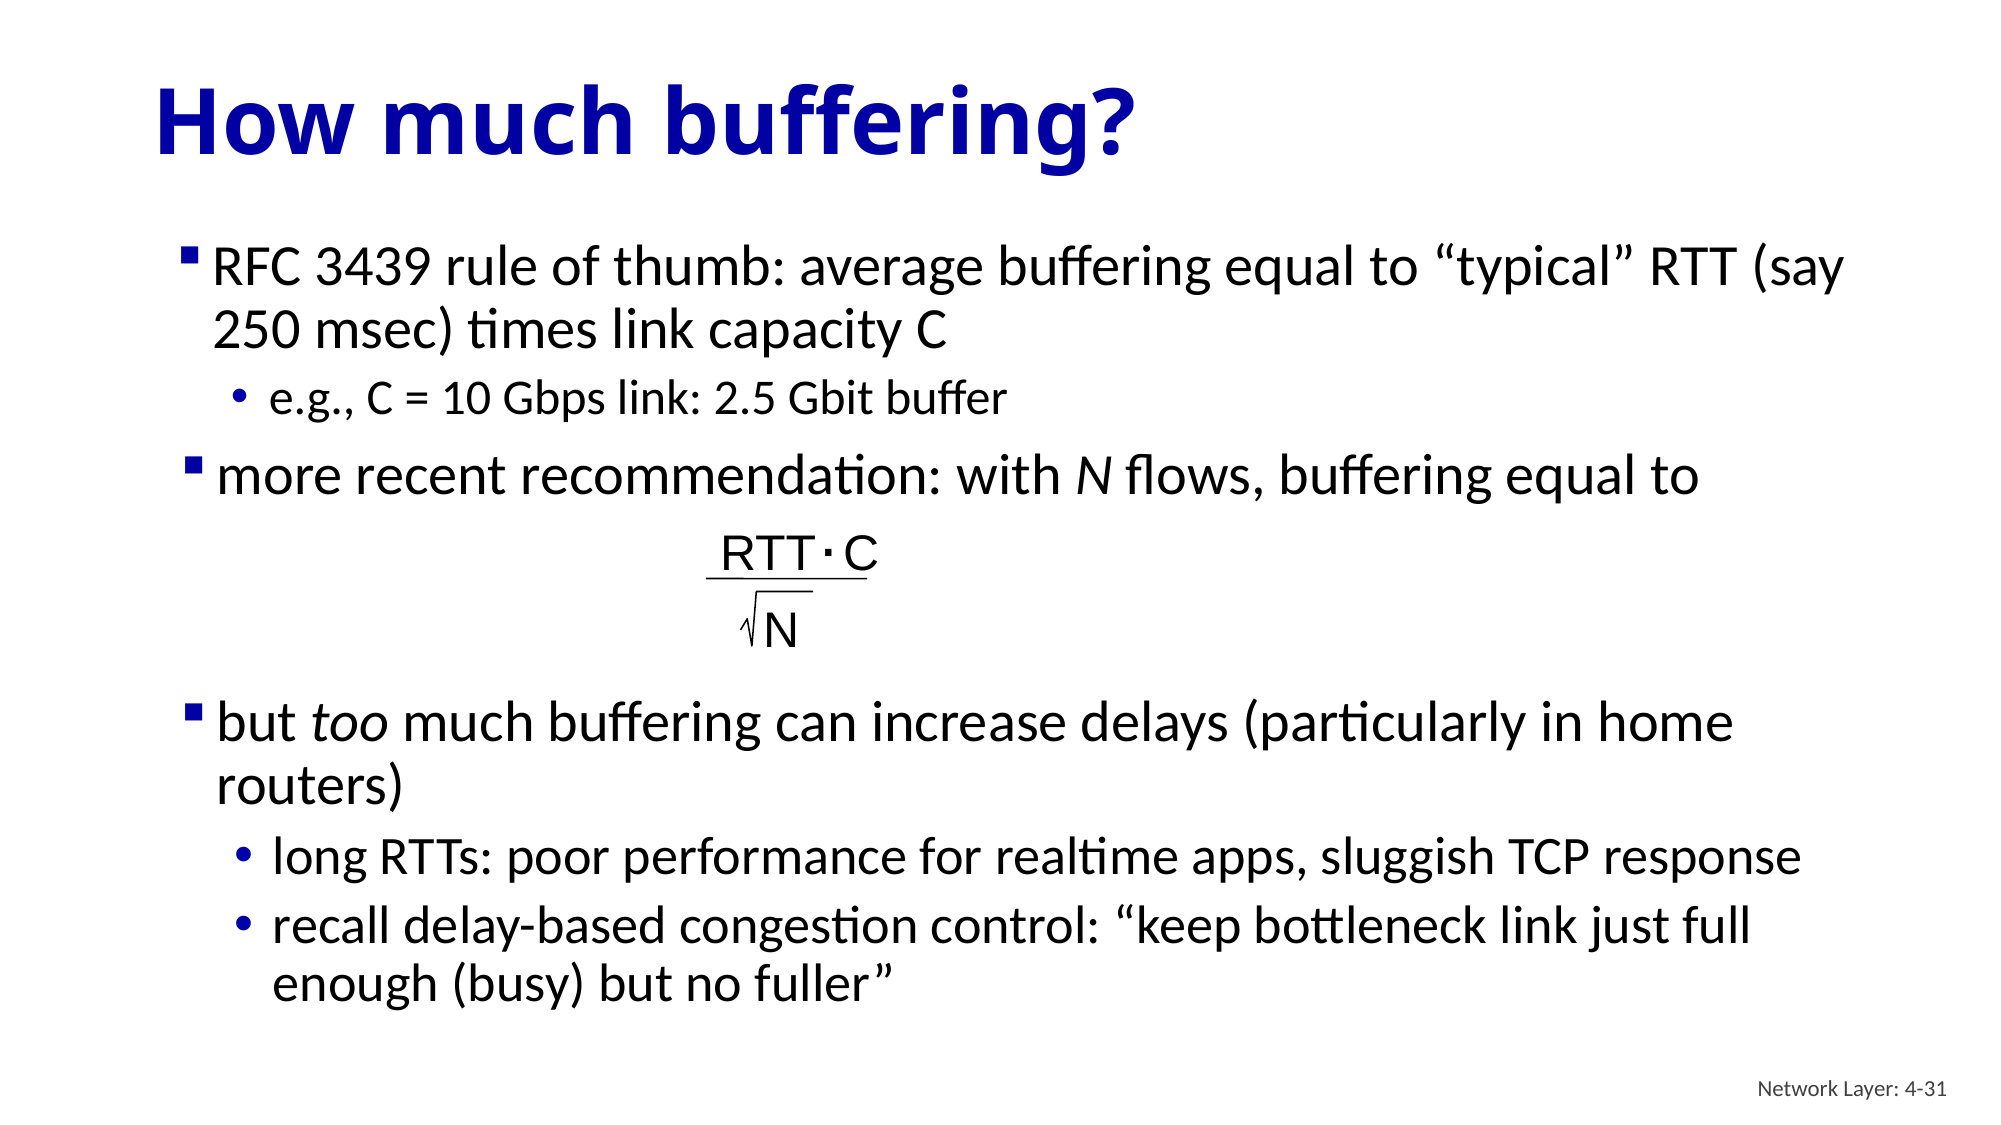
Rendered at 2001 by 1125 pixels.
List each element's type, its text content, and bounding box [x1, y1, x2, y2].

slide_number Network Layer: 4-31 [1512, 1056, 1963, 1117]
text_box but too much buffering can increase delays (particularly in home routers) long RTTs: poor performance for realtime apps, sluggish TCP response recall delay-based congestion control: “keep bottleneck link just full enough (busy) but no fuller” [143, 683, 1869, 1057]
list RFC 3439 rule of thumb: average buffering equal to “typical” RTT (say 250 msec) times link capacity C e.g., C = 10 Gbps link: 2.5 Gbit buffer [139, 227, 1865, 600]
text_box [143, 436, 1869, 665]
title How much buffering? [137, 51, 1863, 198]
